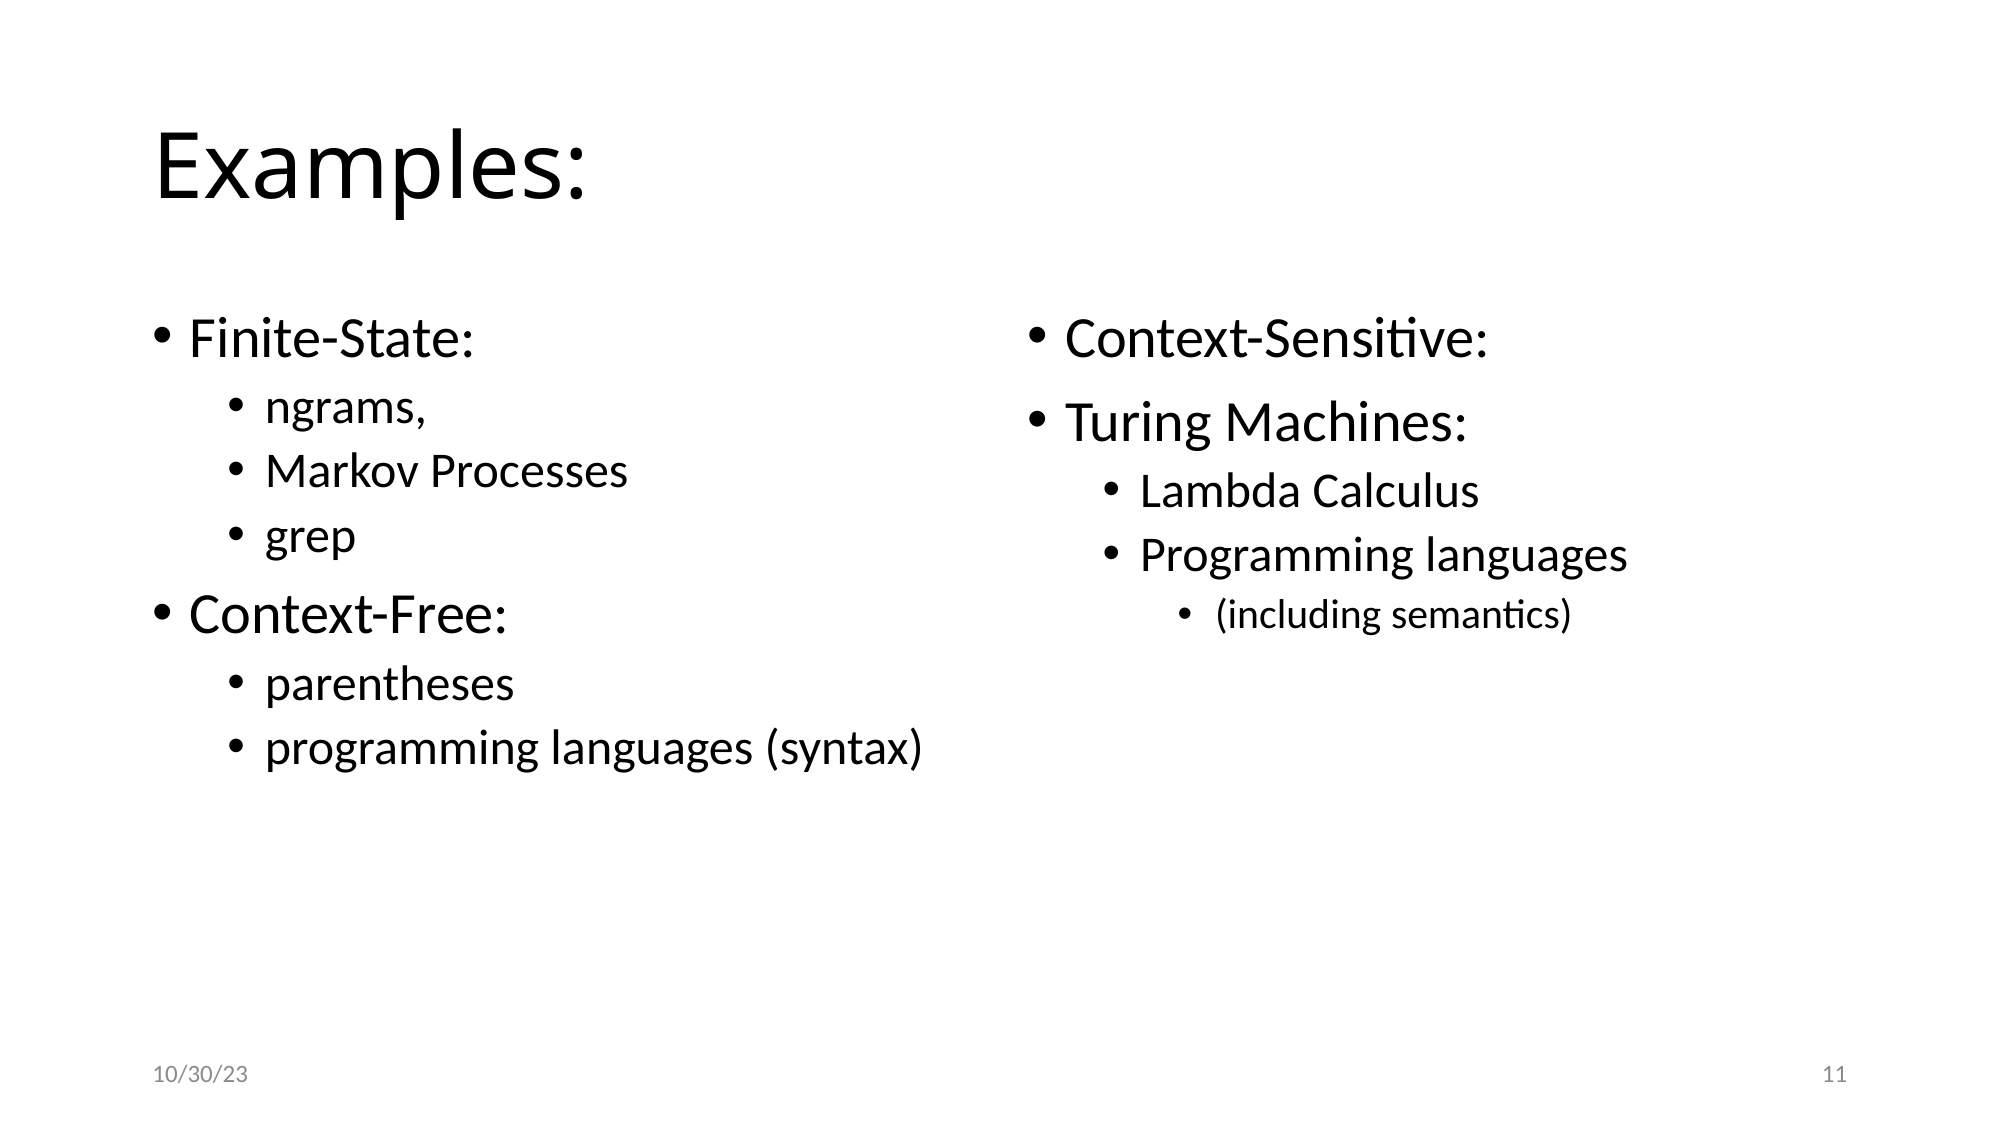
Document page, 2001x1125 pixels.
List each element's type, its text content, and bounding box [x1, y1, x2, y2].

slide_number 11 [1412, 1042, 1863, 1103]
title Examples: [137, 59, 1863, 278]
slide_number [137, 1042, 588, 1103]
